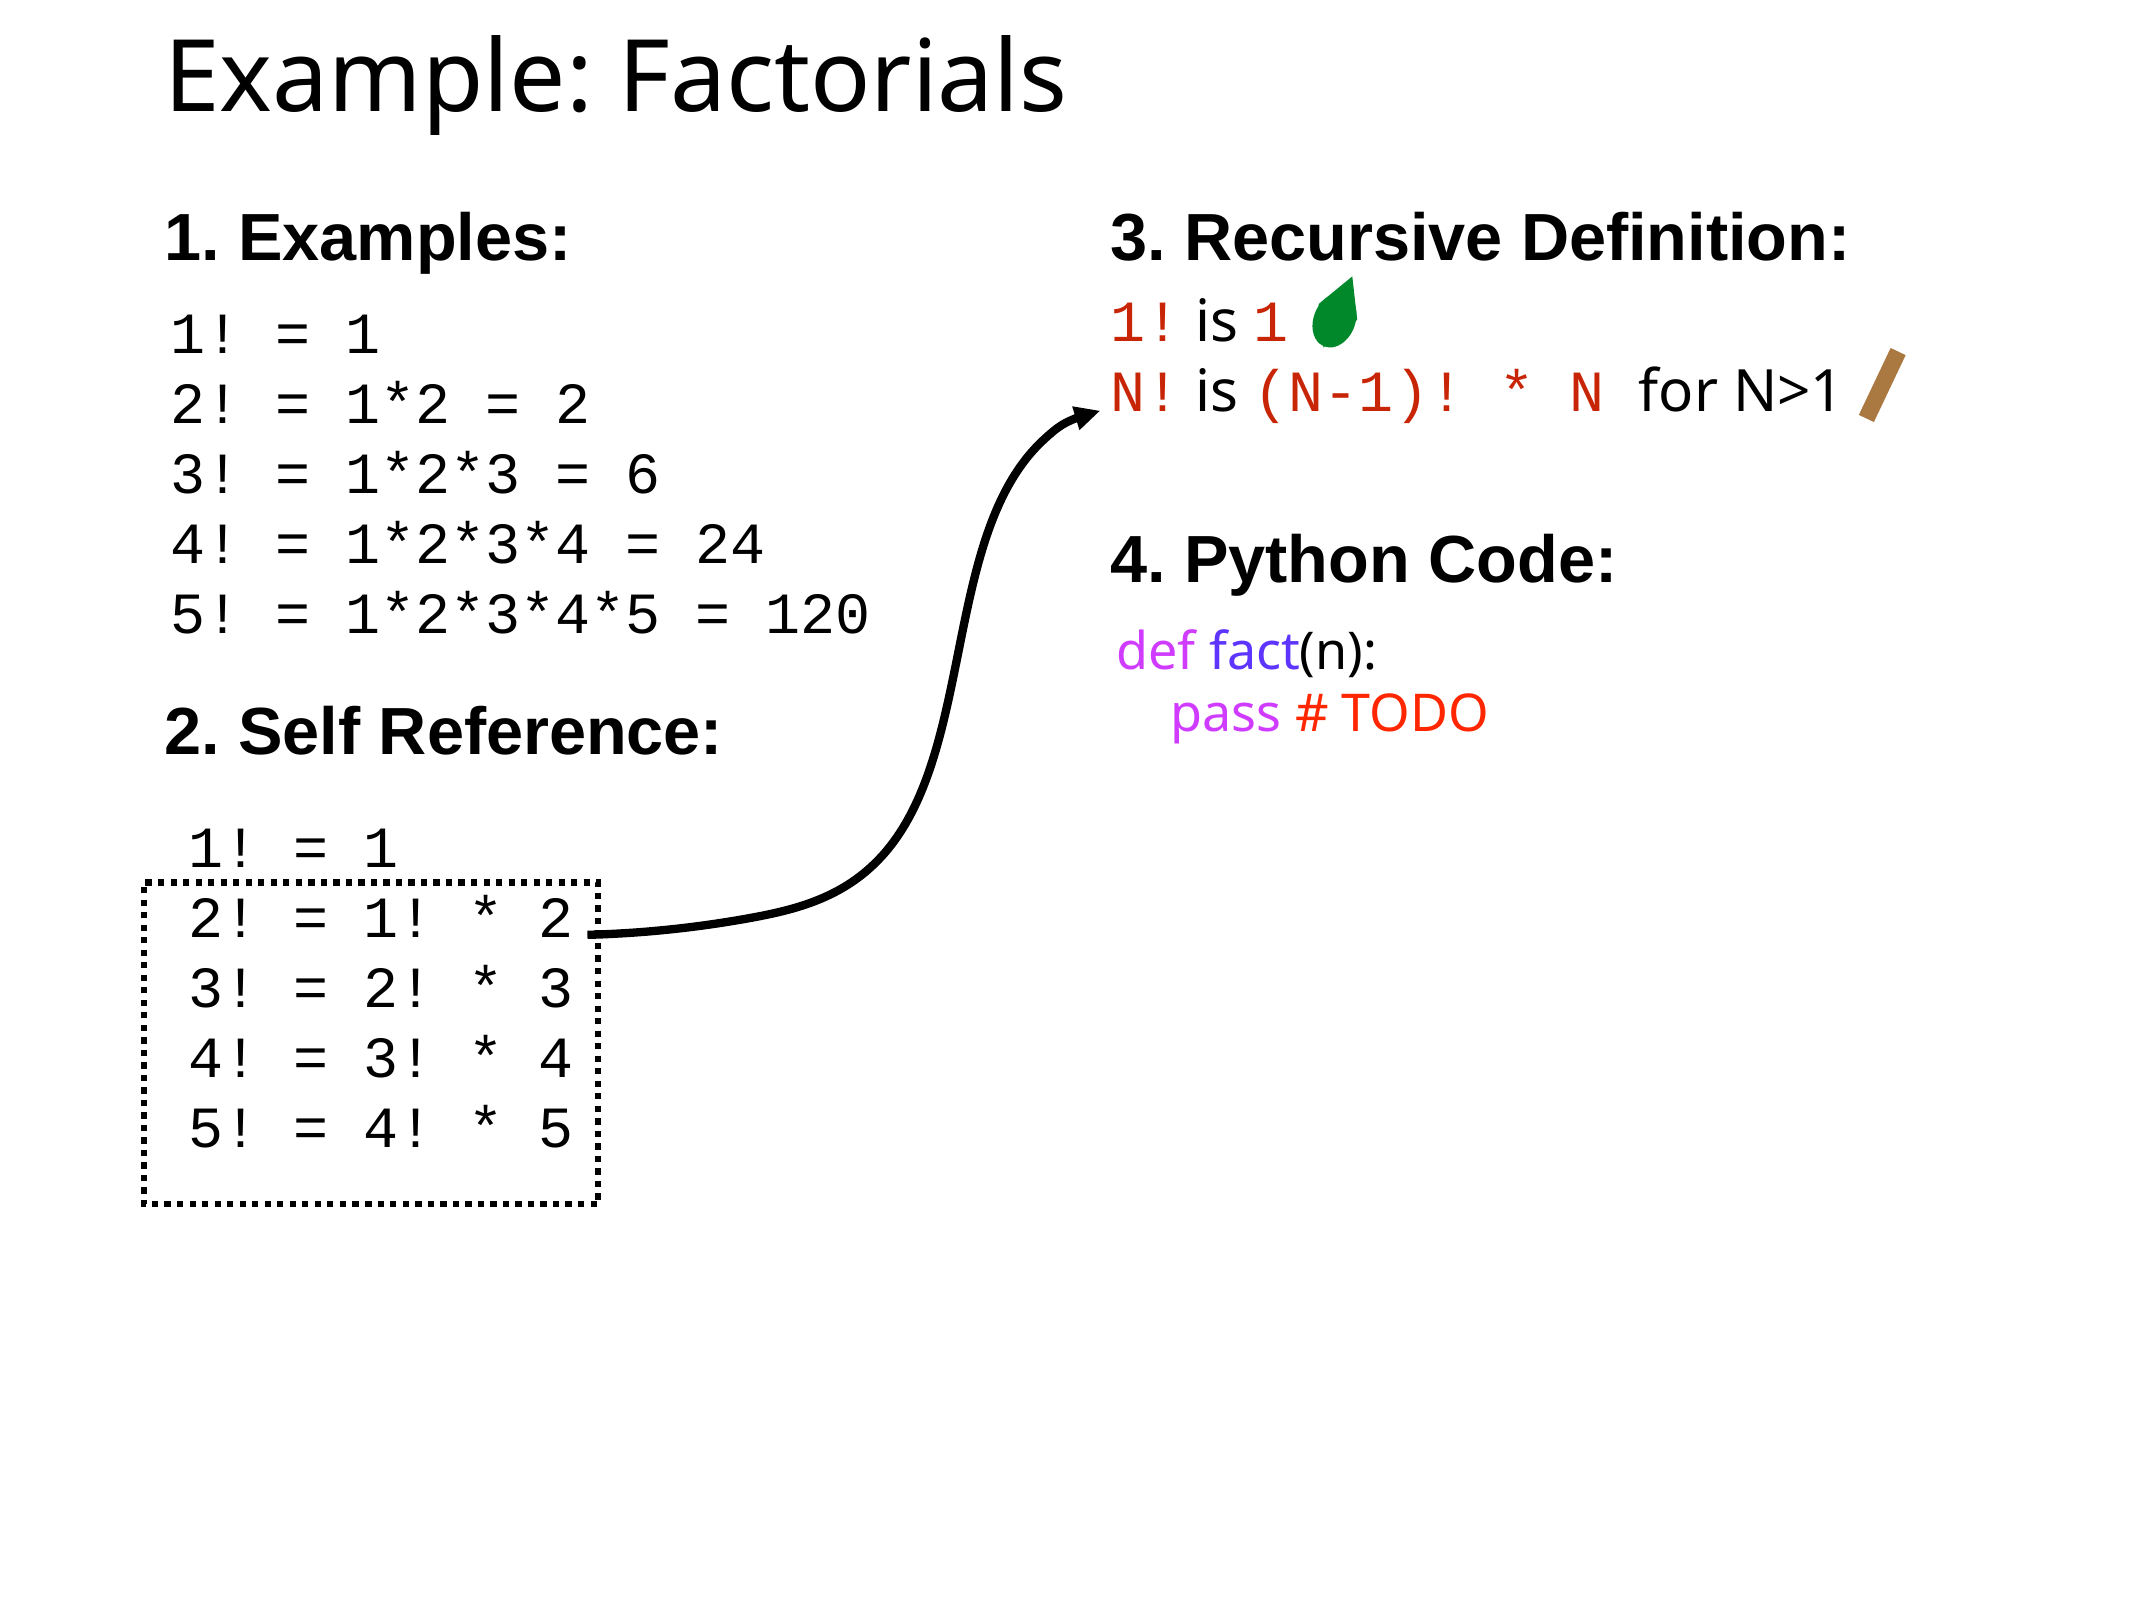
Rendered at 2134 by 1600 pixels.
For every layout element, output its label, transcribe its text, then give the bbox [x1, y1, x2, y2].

text_box 4. Python Code: [1102, 507, 2066, 630]
title Example: Factorials [156, 2, 1978, 142]
text_box 2. Self Reference: [156, 679, 836, 802]
text_box 1! is 1 N! is (N-1)! * N for N>1 [1102, 275, 1911, 472]
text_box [1316, 273, 1359, 351]
text_box def fact(n): pass # TODO [1107, 608, 2101, 751]
text_box 3. Recursive Definition: [1102, 185, 2066, 308]
text_box 2. Self Reference: [918, 679, 965, 802]
text_box 1! = 1 2! = 1! * 2 3! = 2! * 3 4! = 3! * 4 5! = 4! * 5 [179, 801, 582, 882]
text_box 1. Examples: [156, 185, 965, 308]
text_box [143, 882, 599, 1205]
text_box 1! = 1 2! = 1*2 = 2 3! = 1*2*3 = 6 4! = 1*2*3*4 = 24 5! = 1*2*3*4*5 = 120 [162, 286, 880, 653]
text_box [599, 407, 1100, 935]
